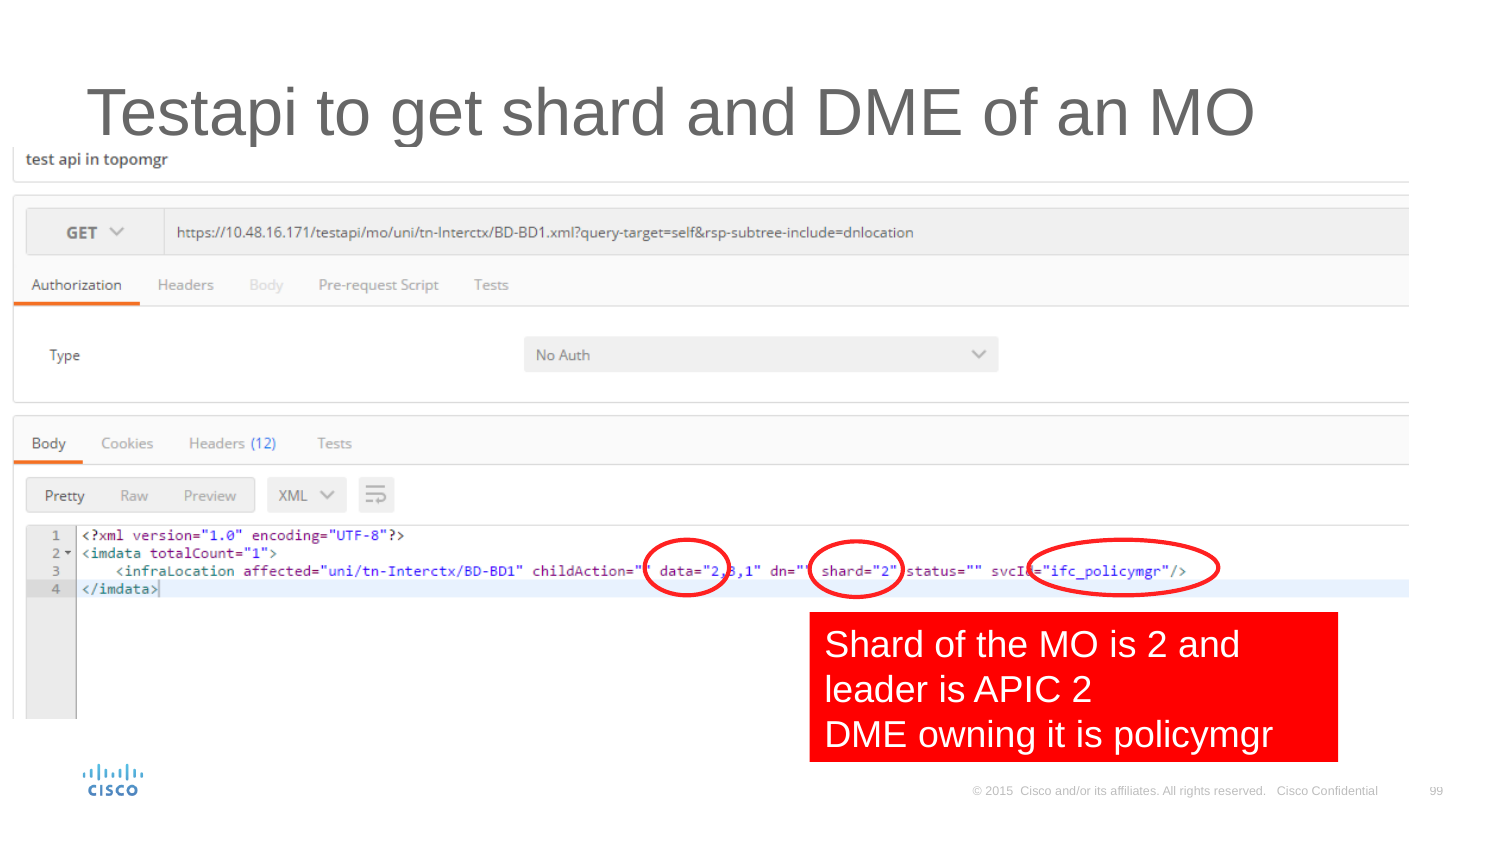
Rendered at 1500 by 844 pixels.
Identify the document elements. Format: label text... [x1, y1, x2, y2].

picture [7, 147, 1409, 719]
text_box Shard of the MO is 2 and leader is APIC 2 DME owning it is policymgr [809, 726, 1339, 762]
picture [77, 758, 149, 803]
title Testapi to get shard and DME of an MO [71, 55, 1441, 176]
